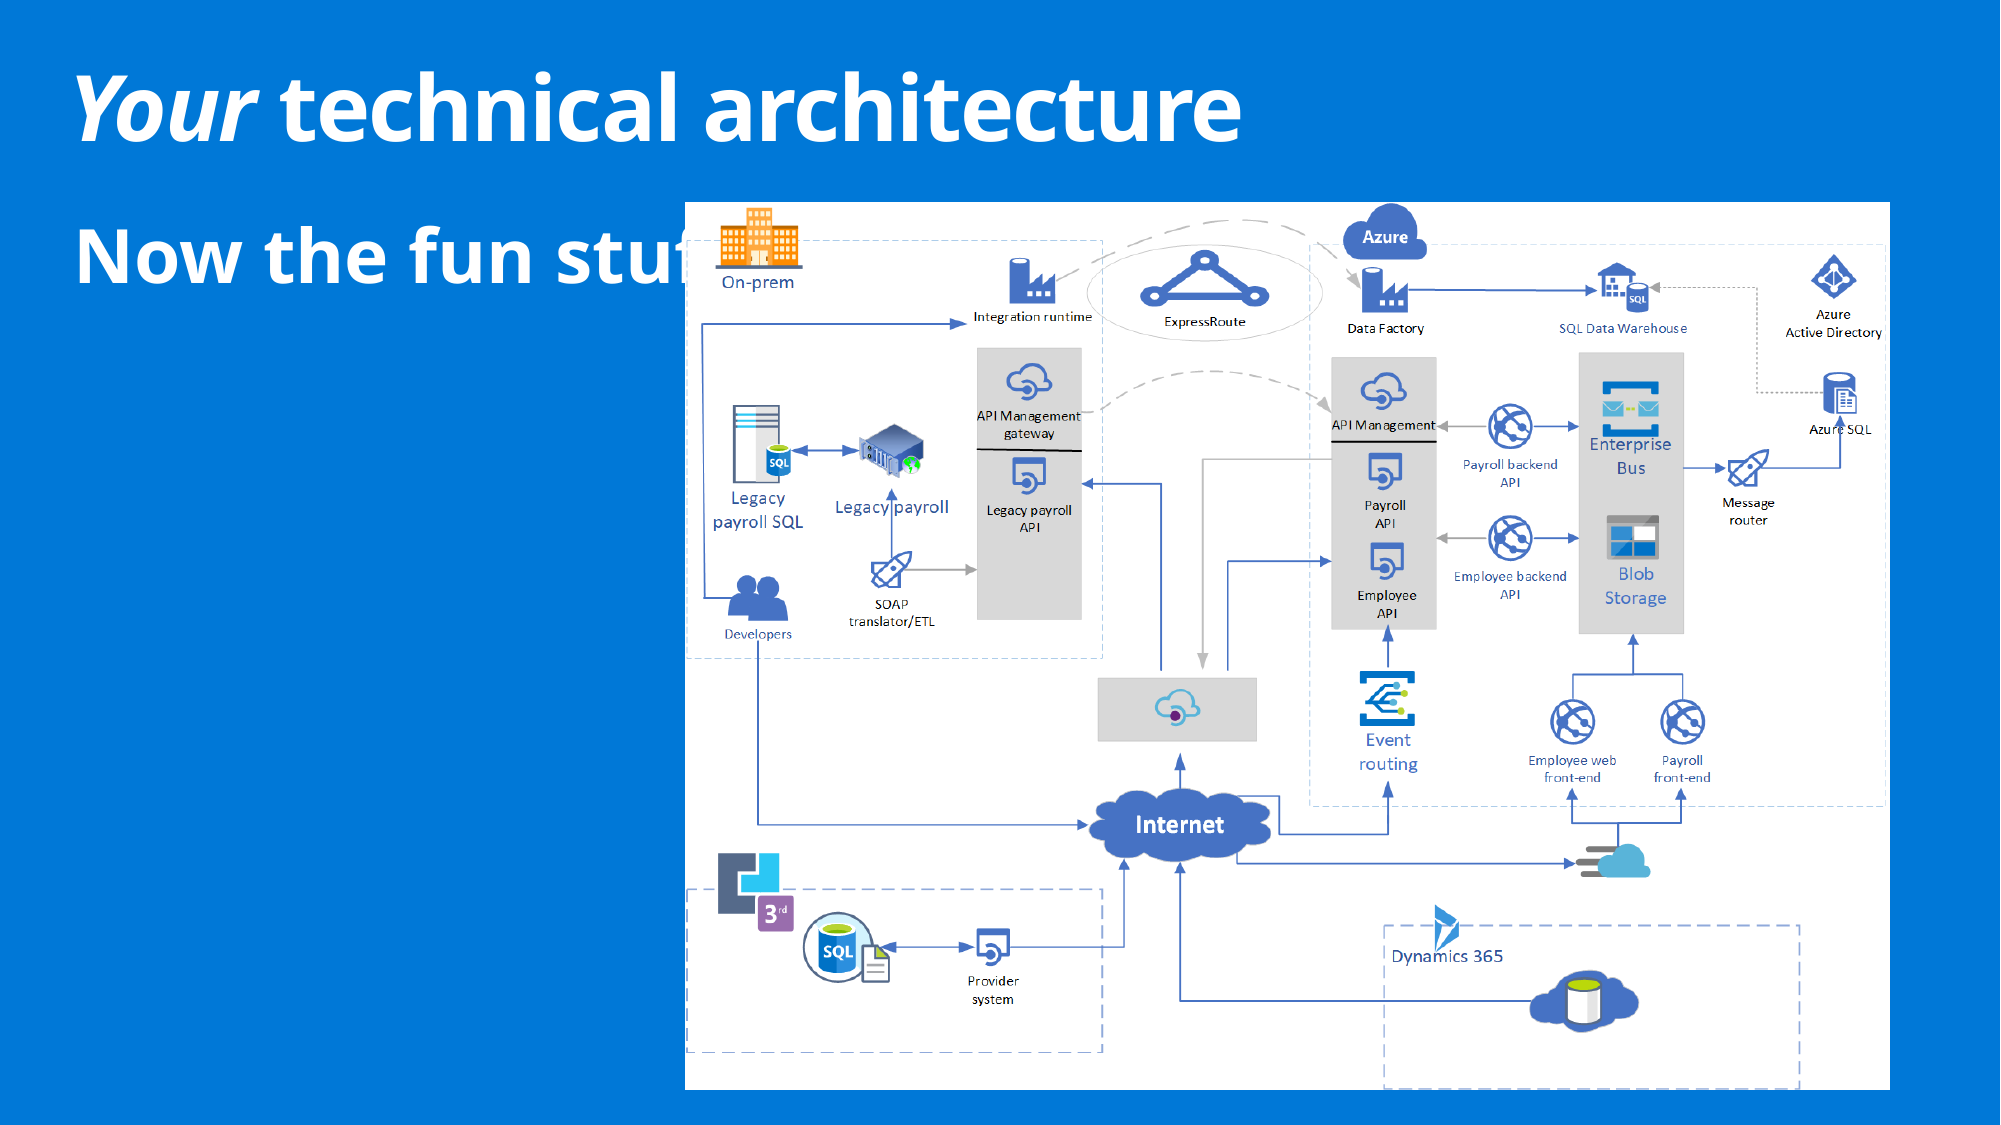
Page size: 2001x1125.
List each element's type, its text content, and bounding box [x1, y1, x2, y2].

picture [685, 202, 1890, 1090]
text_box Now the fun stuff: [43, 195, 1930, 324]
title Your technical architecture [44, 47, 1957, 196]
